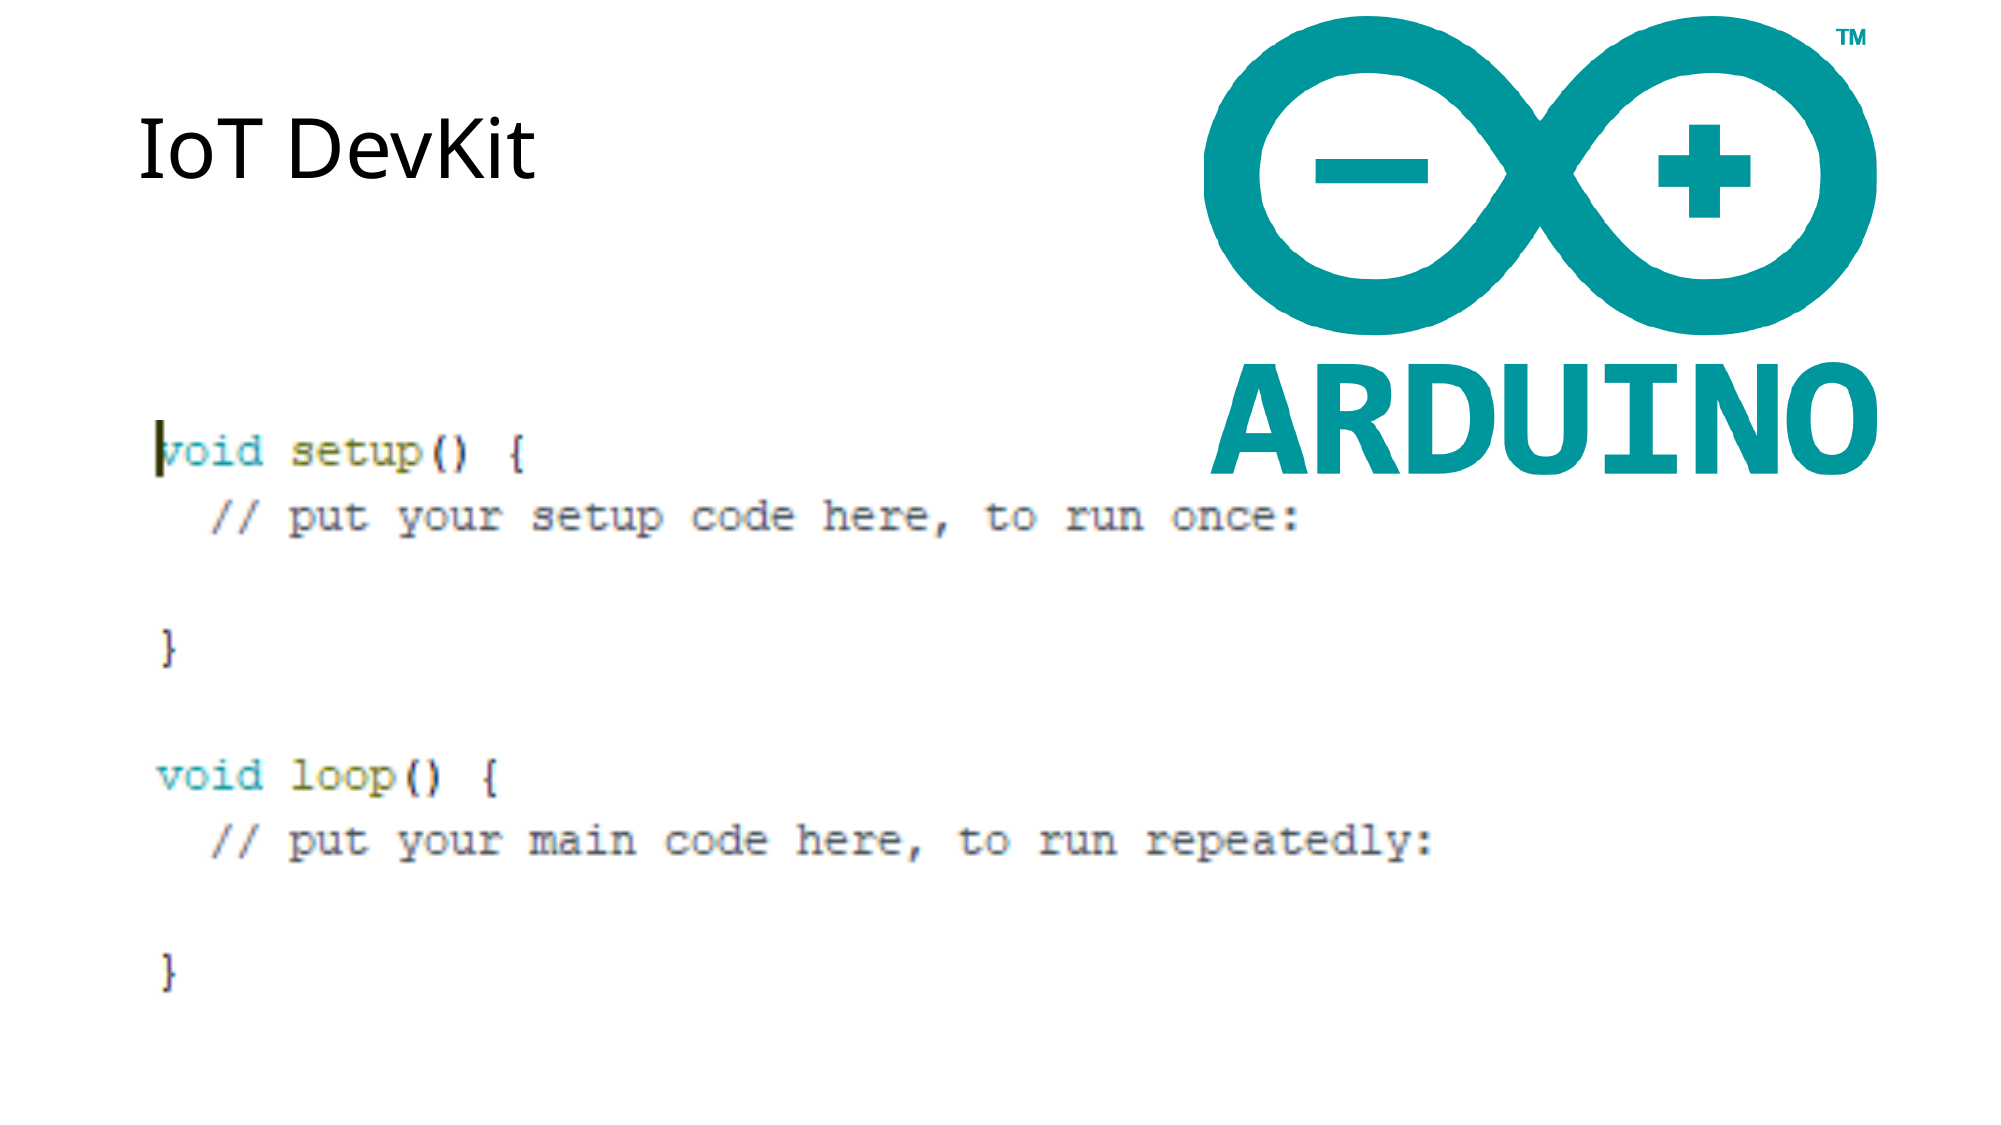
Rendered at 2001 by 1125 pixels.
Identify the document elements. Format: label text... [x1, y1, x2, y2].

picture [149, 16, 1877, 1060]
list IoT DevKit [123, 99, 1203, 185]
